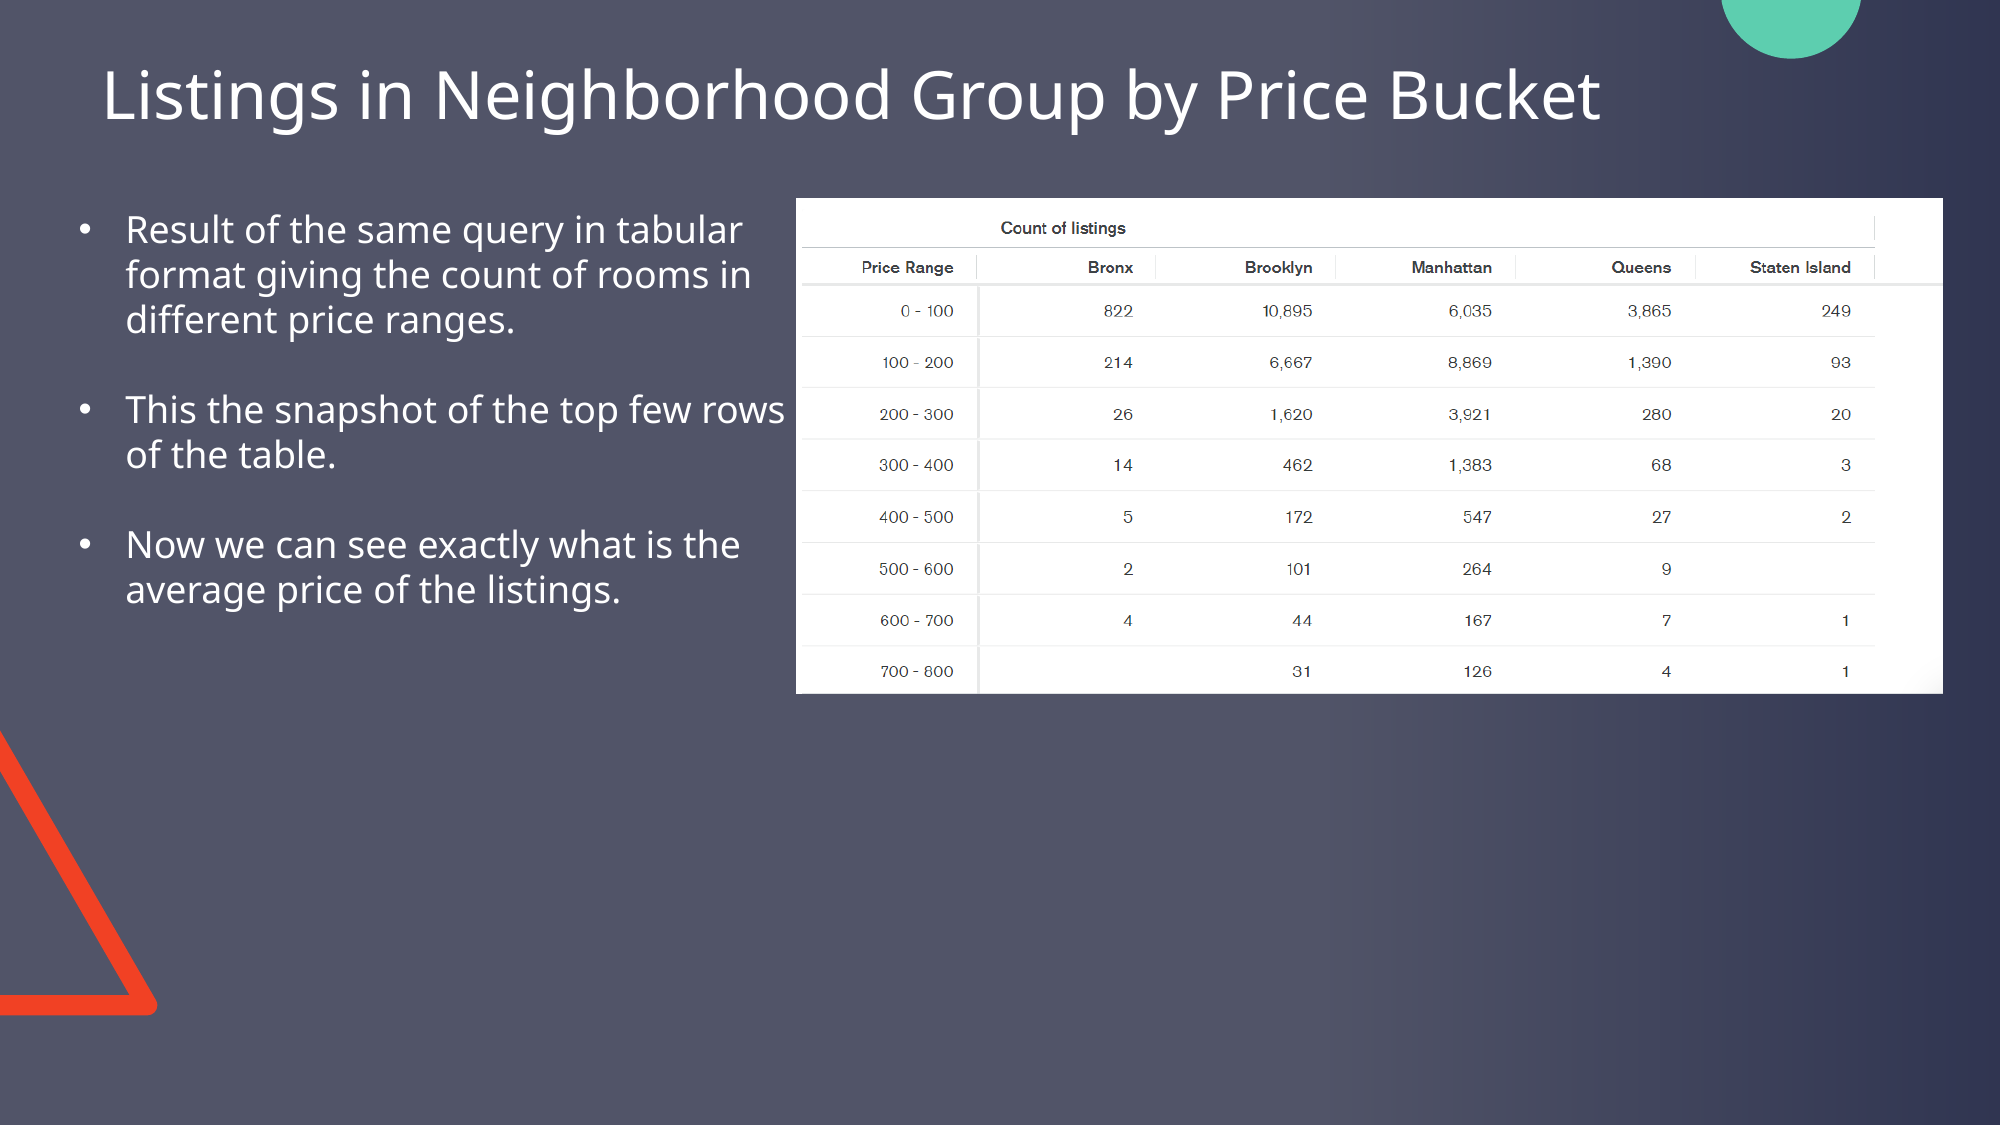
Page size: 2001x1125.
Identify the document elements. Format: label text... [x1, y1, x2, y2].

title Listings in Neighborhood Group by Price Bucket [86, 57, 1890, 142]
picture [796, 198, 1943, 694]
text_box Result of the same query in tabular format giving the count of rooms in different price ranges. This the snapshot of the top few rows of the table. Now we can see exactly what is the average price of the listings. [63, 198, 796, 664]
